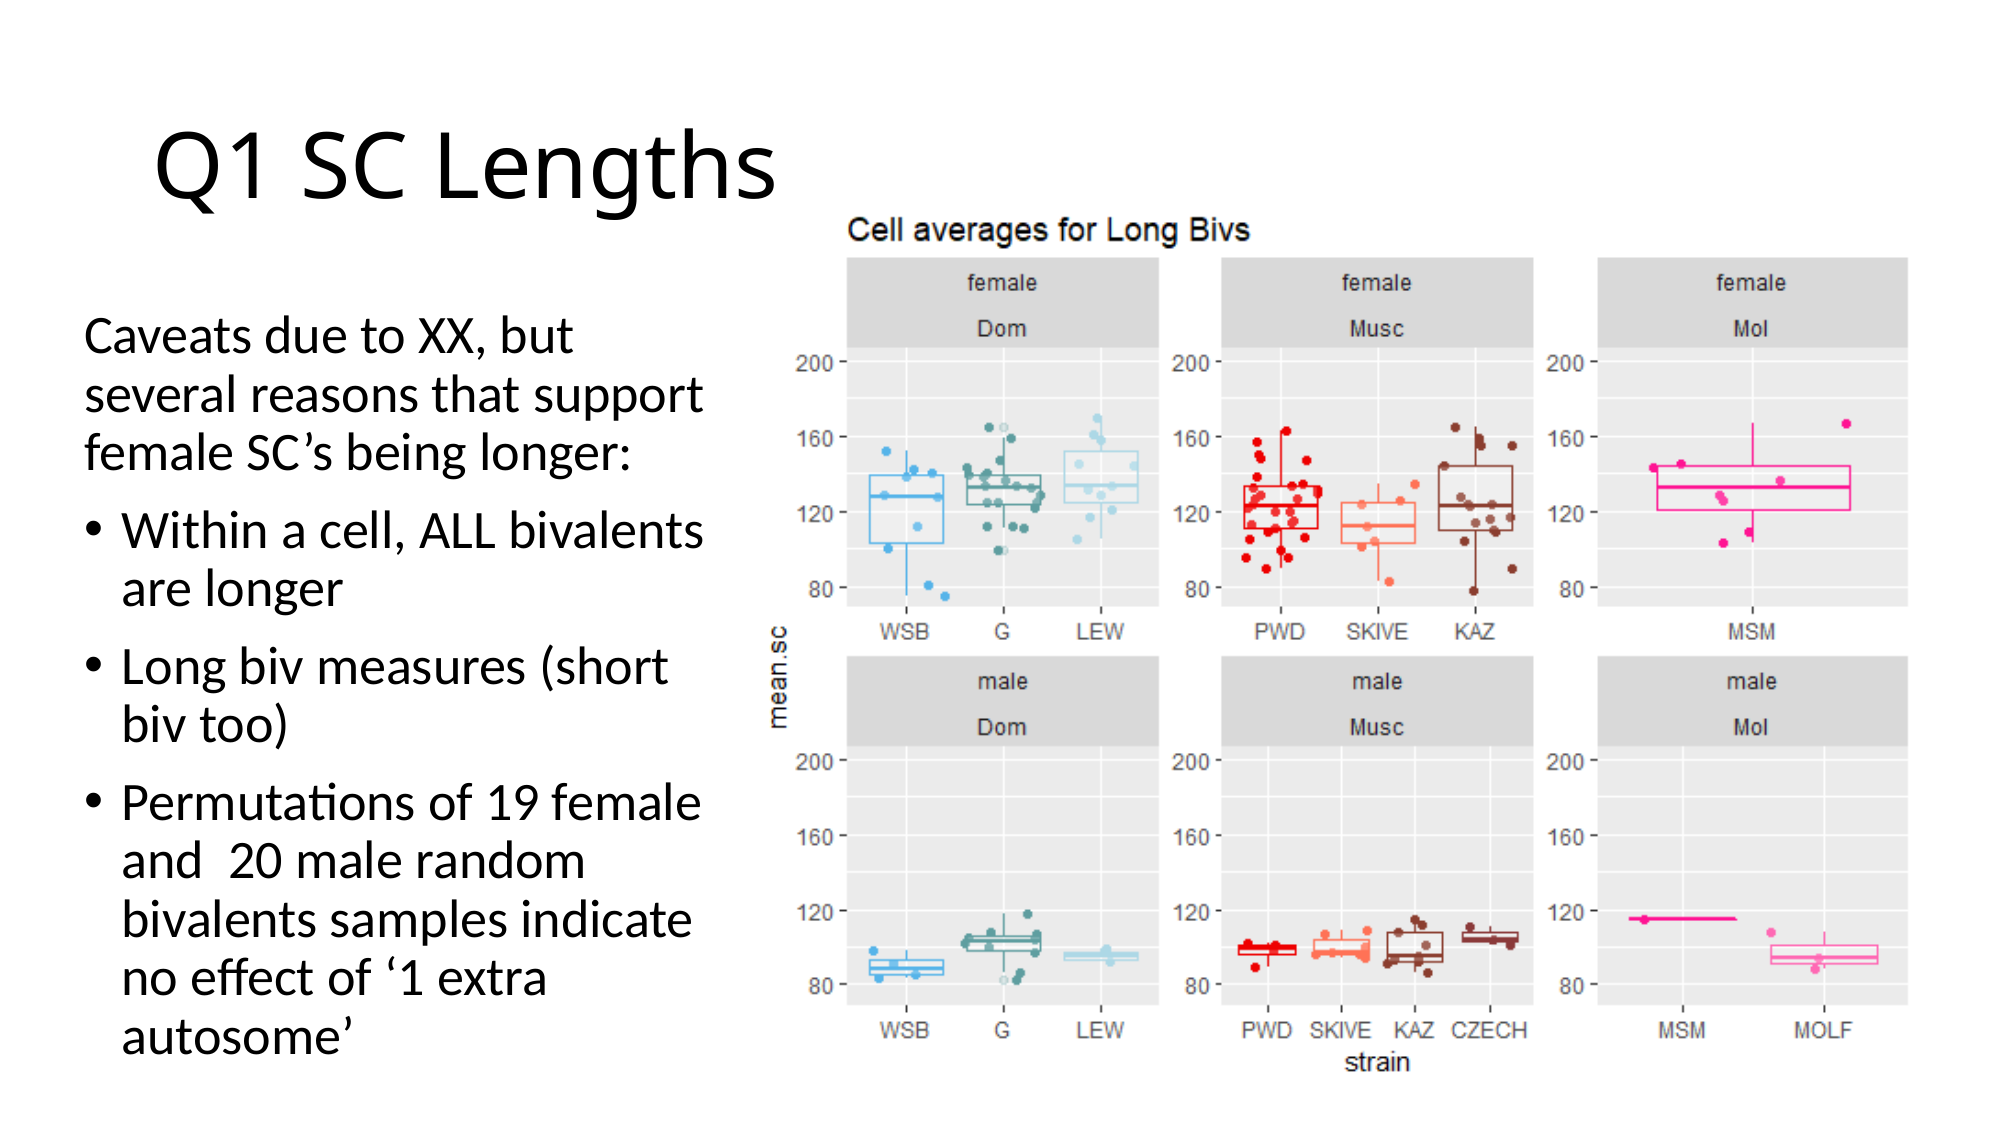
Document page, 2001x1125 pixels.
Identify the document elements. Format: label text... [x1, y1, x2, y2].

title Q1 SC Lengths [137, 59, 1863, 278]
list Caveats due to XX, but several reasons that support female SC’s being longer: Within a cell, ALL bivalents are longer Long biv measures (short biv too) Permutations of 19 female and 20 male random bivalents samples indicate no effect of ‘1 extra autosome’ [69, 299, 750, 1090]
picture [750, 201, 1923, 1090]
